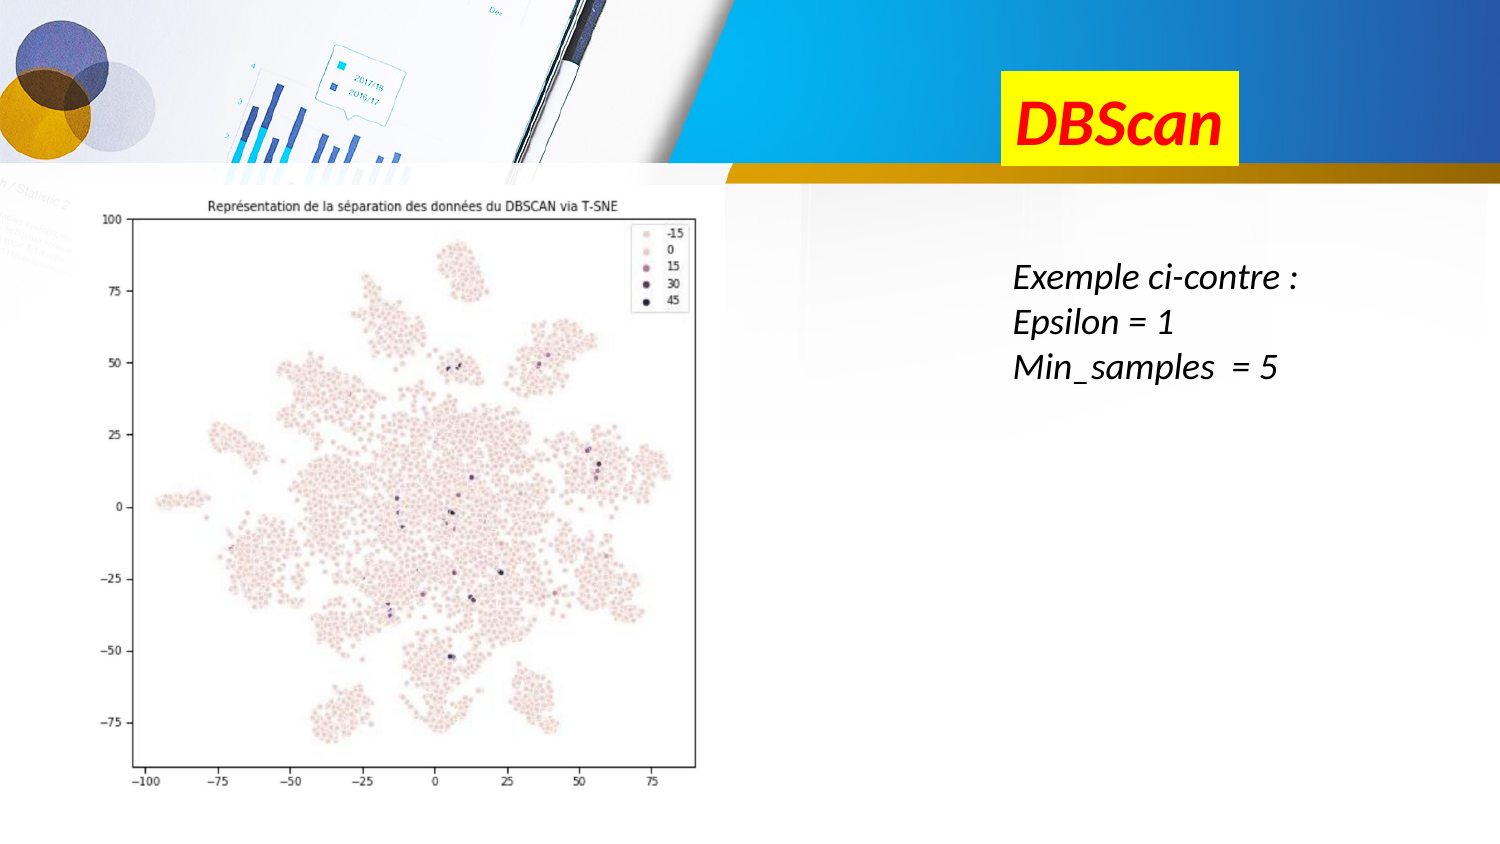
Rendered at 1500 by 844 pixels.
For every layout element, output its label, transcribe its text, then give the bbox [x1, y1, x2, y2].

text_box Exemple ci-contre : Epsilon = 1 Min_samples = 5 [998, 244, 1334, 395]
text_box DBScan [1001, 71, 1239, 166]
picture [0, 0, 1500, 844]
